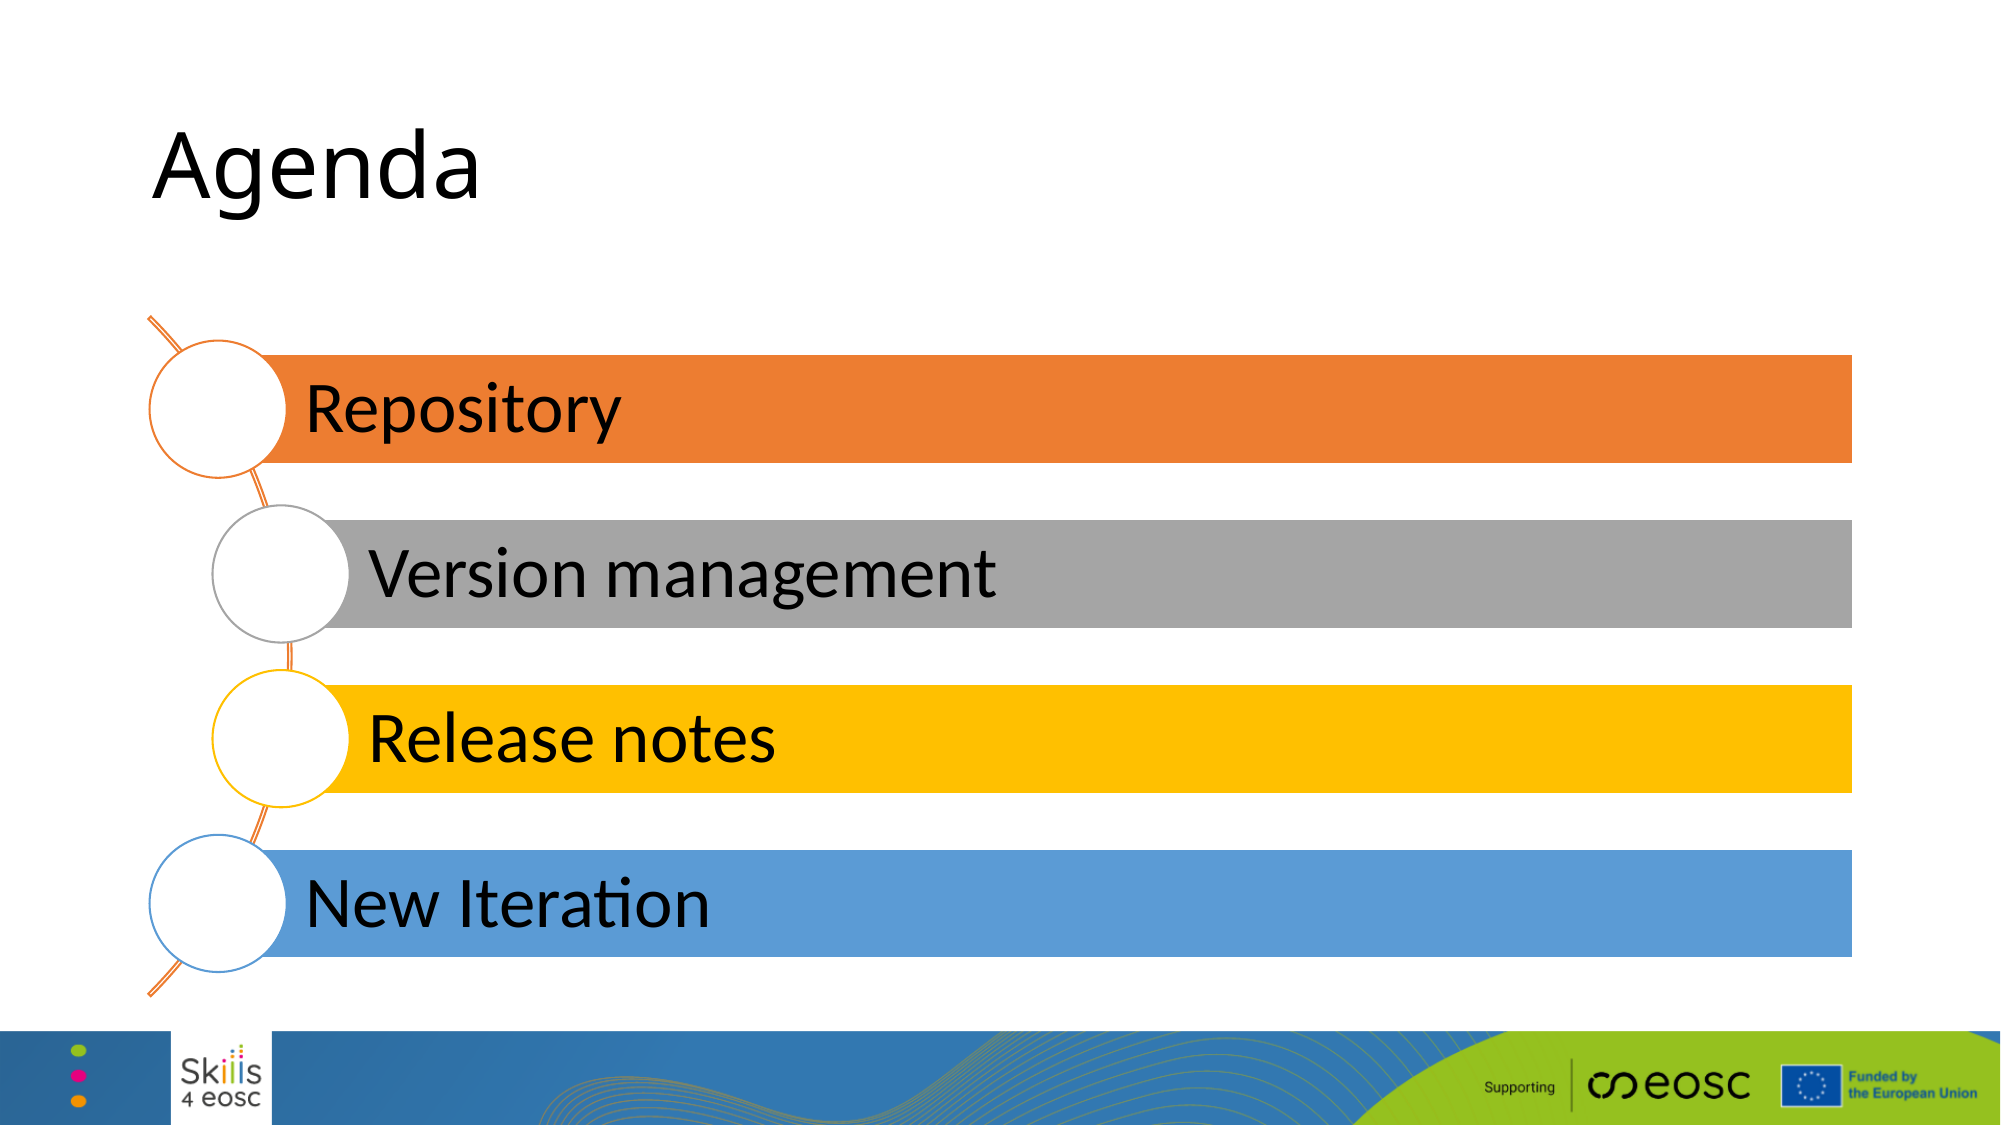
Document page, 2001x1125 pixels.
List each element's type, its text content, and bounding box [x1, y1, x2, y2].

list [137, 299, 1863, 1014]
title Agenda [137, 59, 1863, 278]
picture [0, 0, 2001, 1125]
